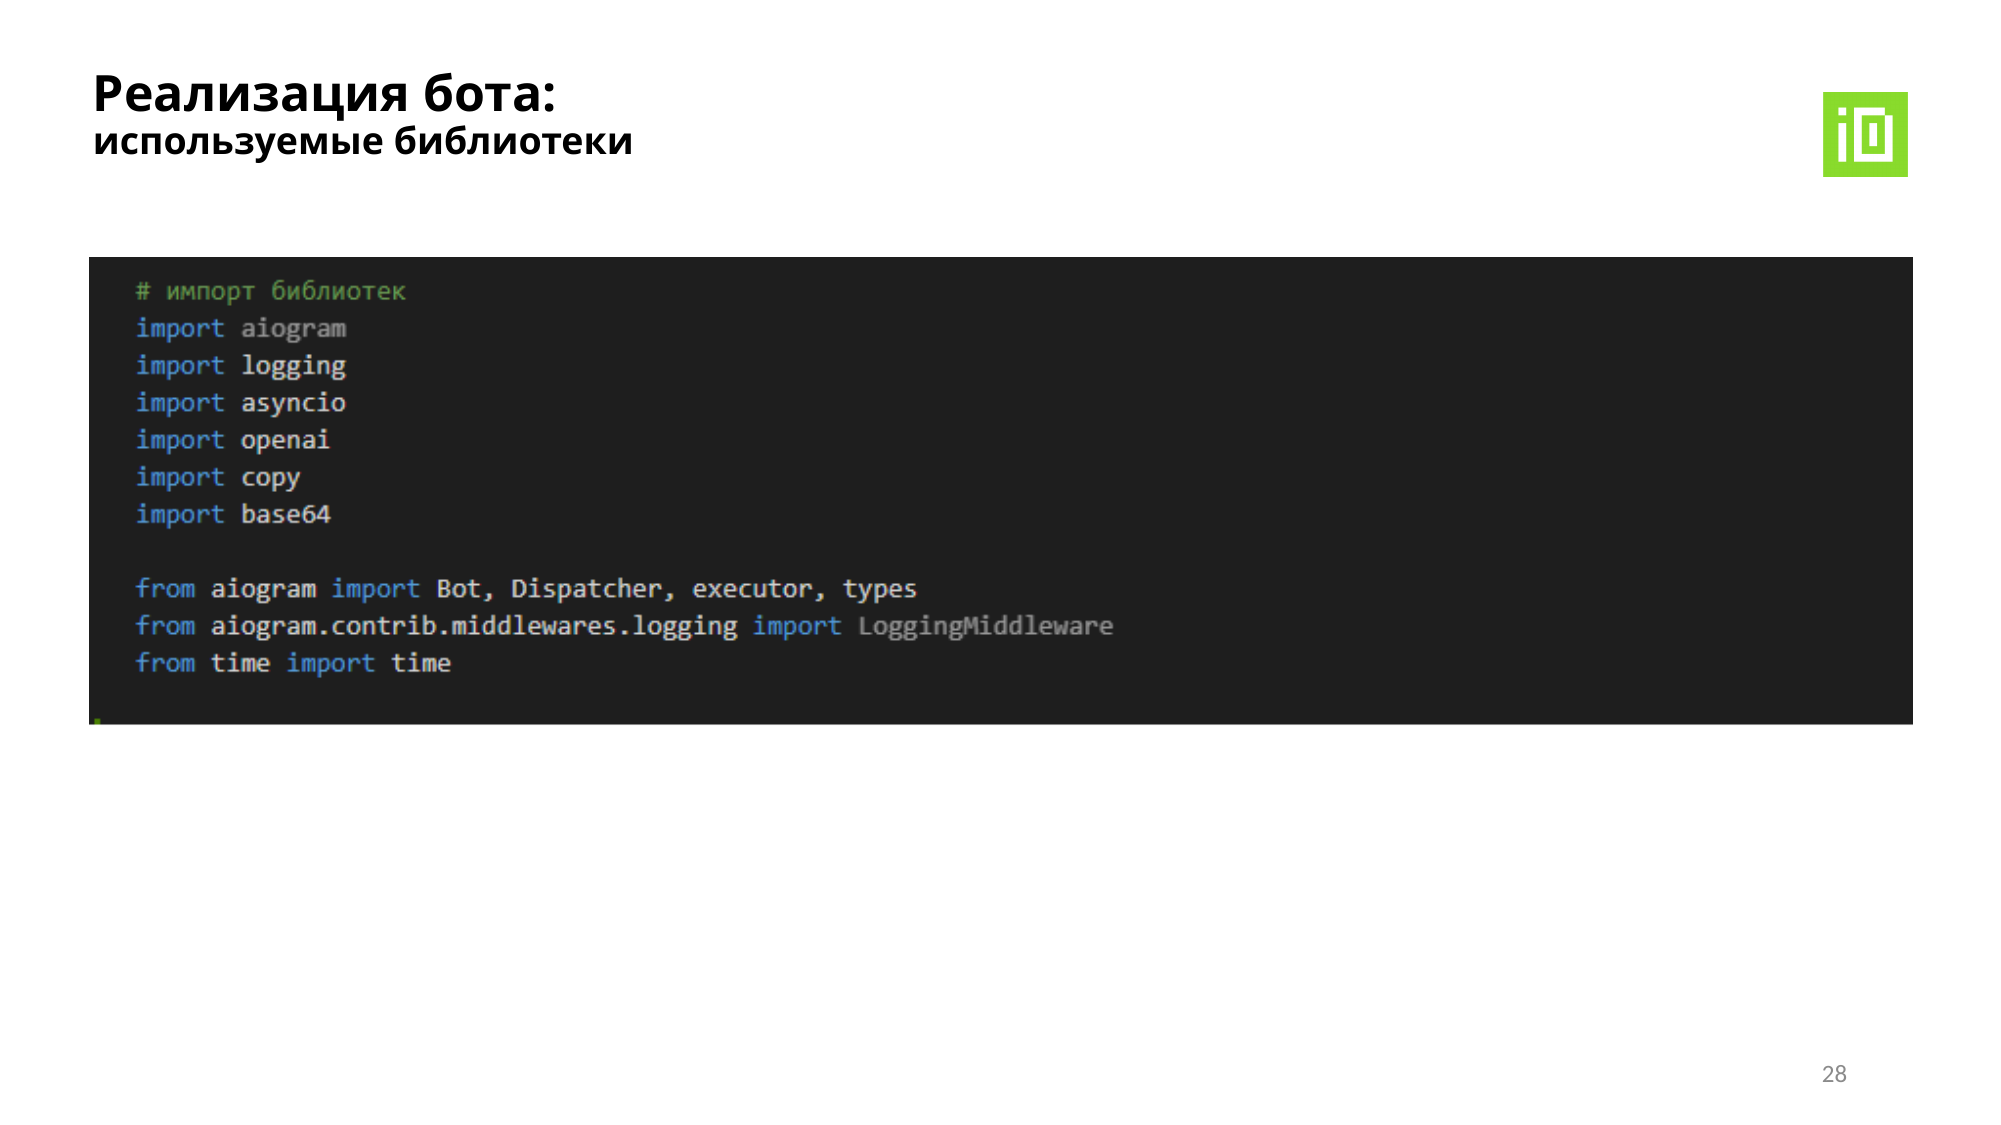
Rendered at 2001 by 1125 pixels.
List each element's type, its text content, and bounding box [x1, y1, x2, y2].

slide_number 28 [1412, 1042, 1863, 1103]
title Реализация бота: используемые библиотеки [77, 46, 1779, 184]
picture [89, 257, 1913, 727]
text_box [77, 183, 978, 1024]
picture [1822, 92, 1908, 177]
